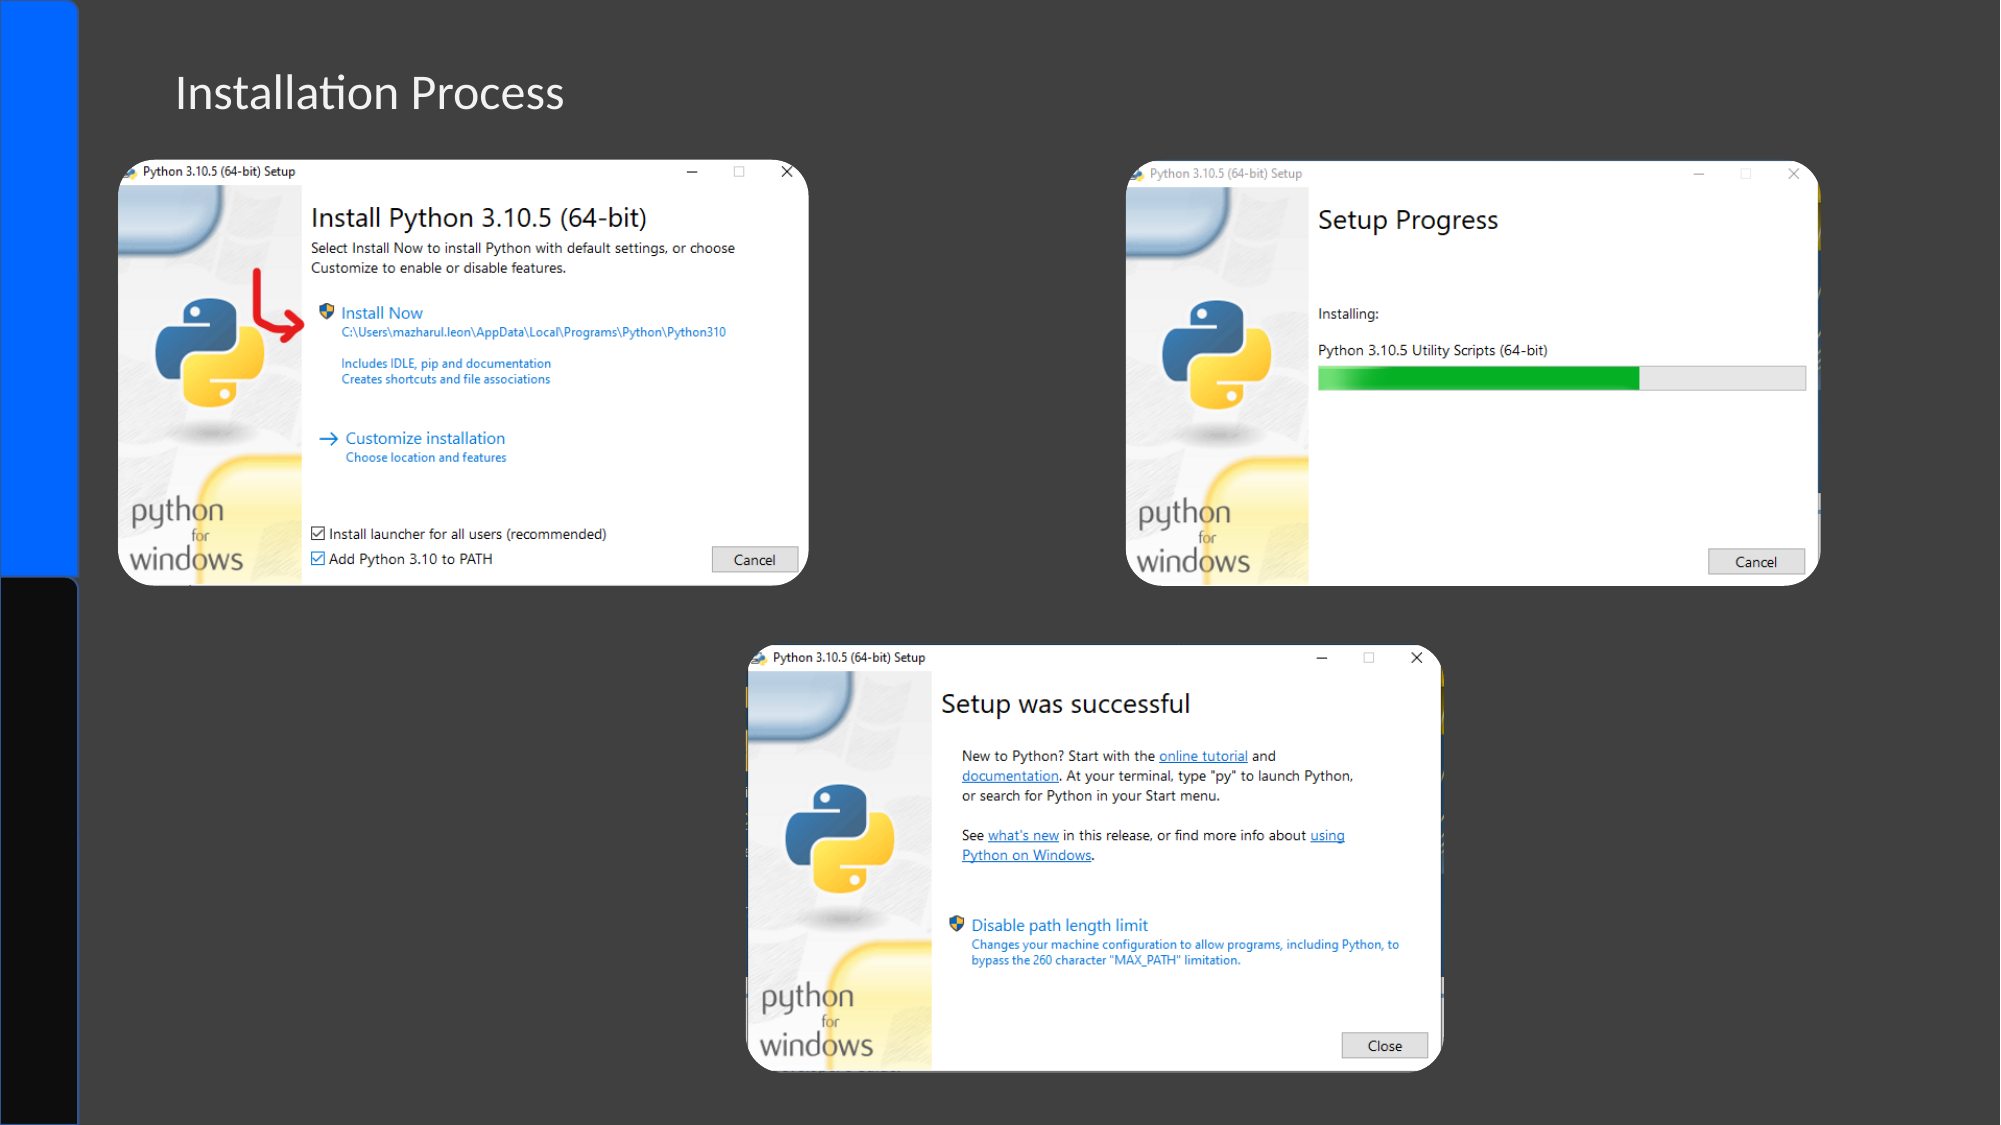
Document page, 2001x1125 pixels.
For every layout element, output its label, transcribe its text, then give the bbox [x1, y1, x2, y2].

text_box [0, 0, 80, 578]
picture [1125, 159, 1821, 586]
picture [745, 643, 1444, 1073]
text_box Installation Process [159, 52, 1040, 128]
picture [117, 159, 809, 586]
text_box [0, 575, 80, 1125]
